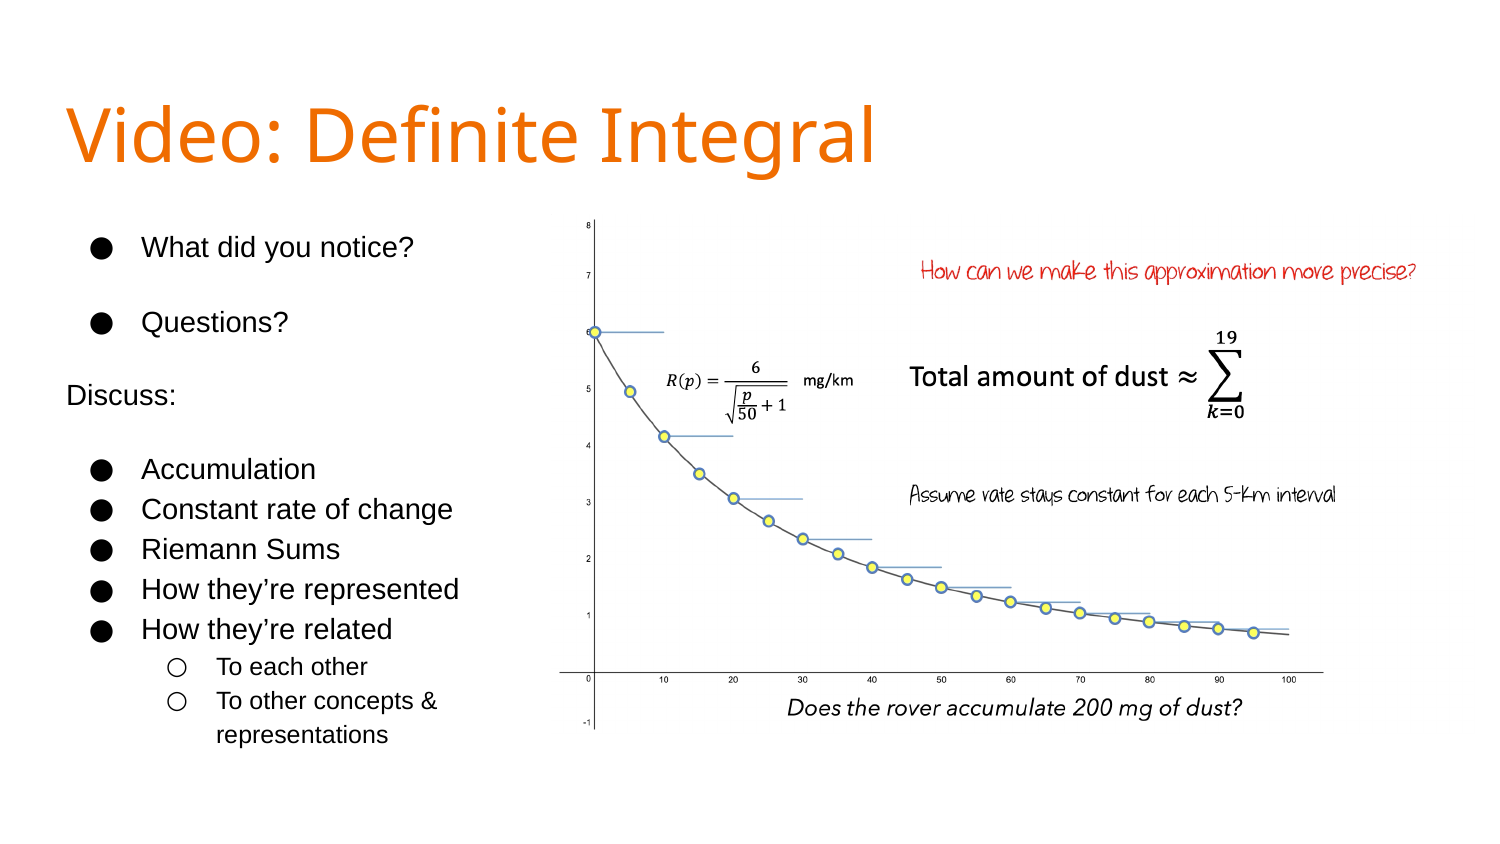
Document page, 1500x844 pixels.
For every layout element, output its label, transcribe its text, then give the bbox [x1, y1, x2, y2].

title Video: Definite Integral [51, 72, 1449, 189]
list What did you notice? Questions? Discuss: Accumulation Constant rate of change Riemann Sums How they’re represented How they’re related To each other To other concepts & representations [51, 207, 527, 750]
picture [550, 213, 1476, 734]
